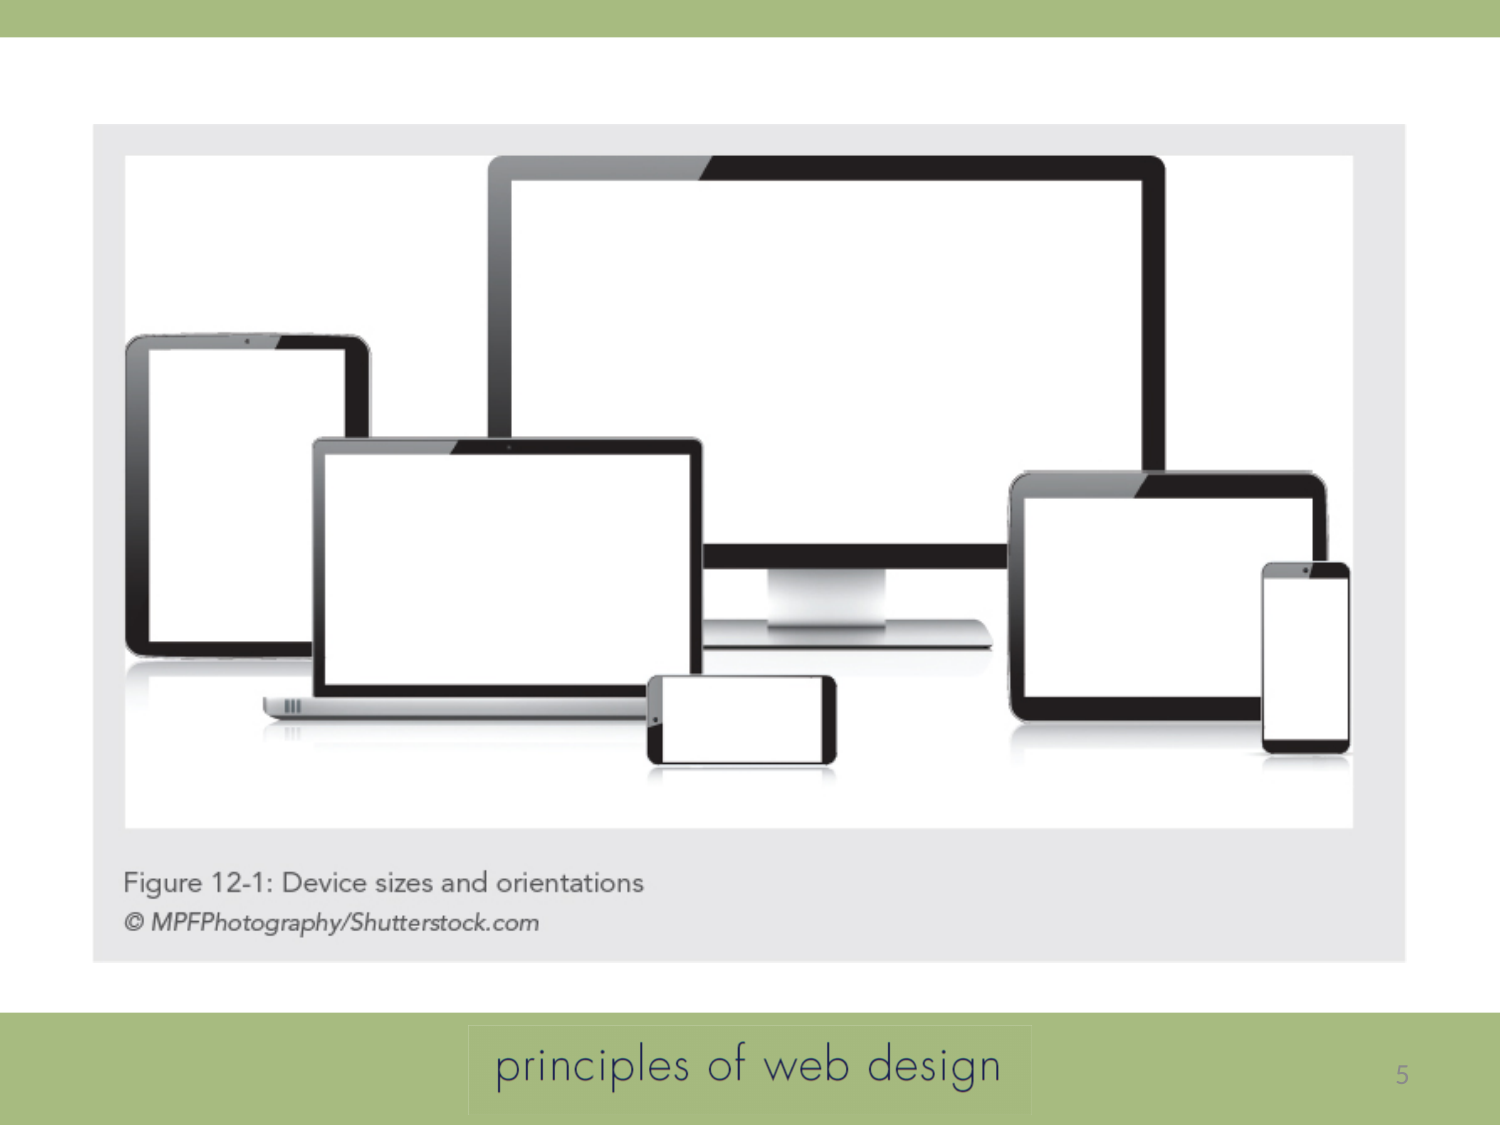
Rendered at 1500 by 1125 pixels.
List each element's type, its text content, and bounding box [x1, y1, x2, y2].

slide_number 5 [1074, 1042, 1425, 1103]
picture [92, 124, 1408, 963]
picture [469, 1026, 1031, 1115]
